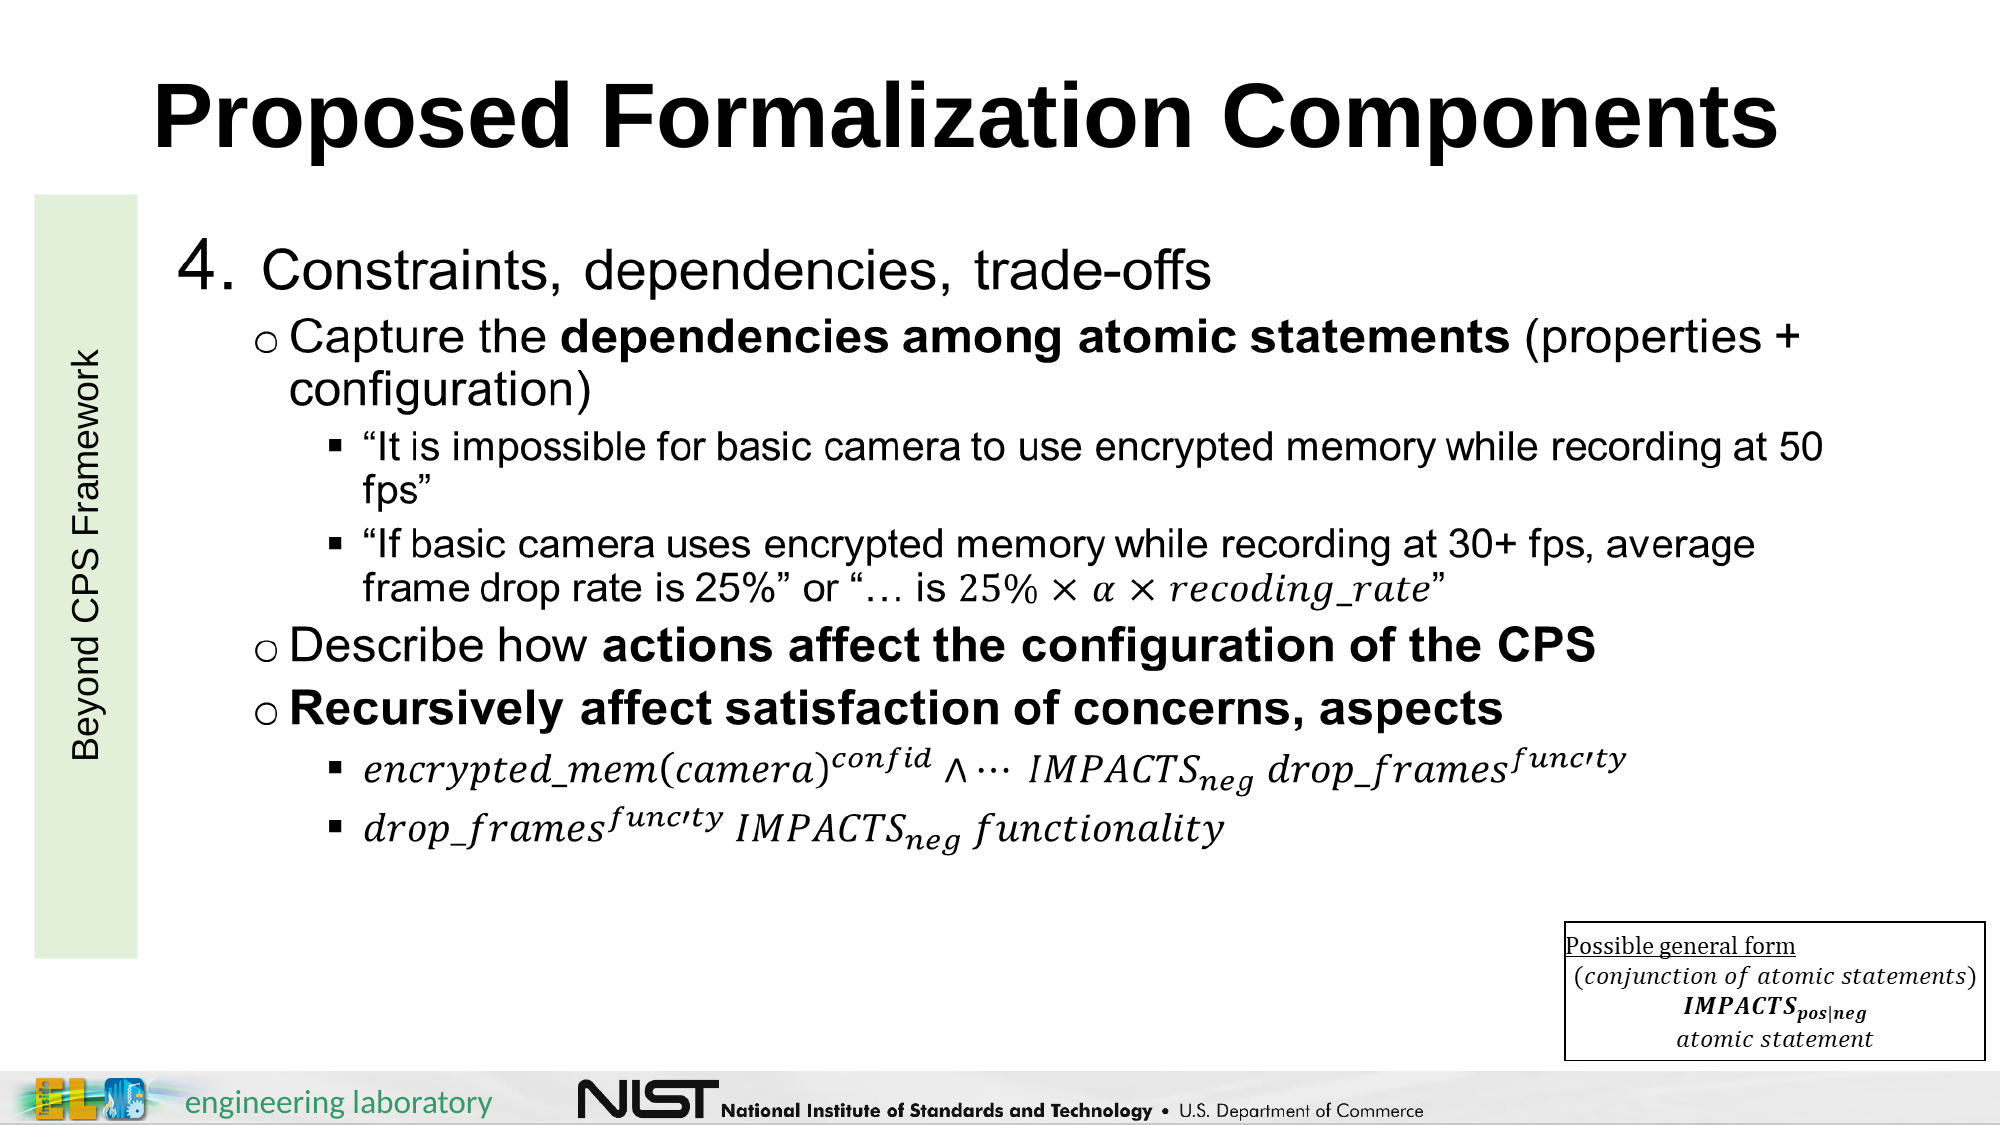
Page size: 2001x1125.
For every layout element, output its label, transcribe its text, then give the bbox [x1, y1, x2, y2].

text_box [34, 194, 138, 959]
title Proposed Formalization Components [137, 59, 1863, 177]
text_box [1564, 921, 1986, 1061]
picture [11, 1075, 237, 1121]
picture [572, 1077, 1428, 1123]
list [137, 204, 1863, 1050]
